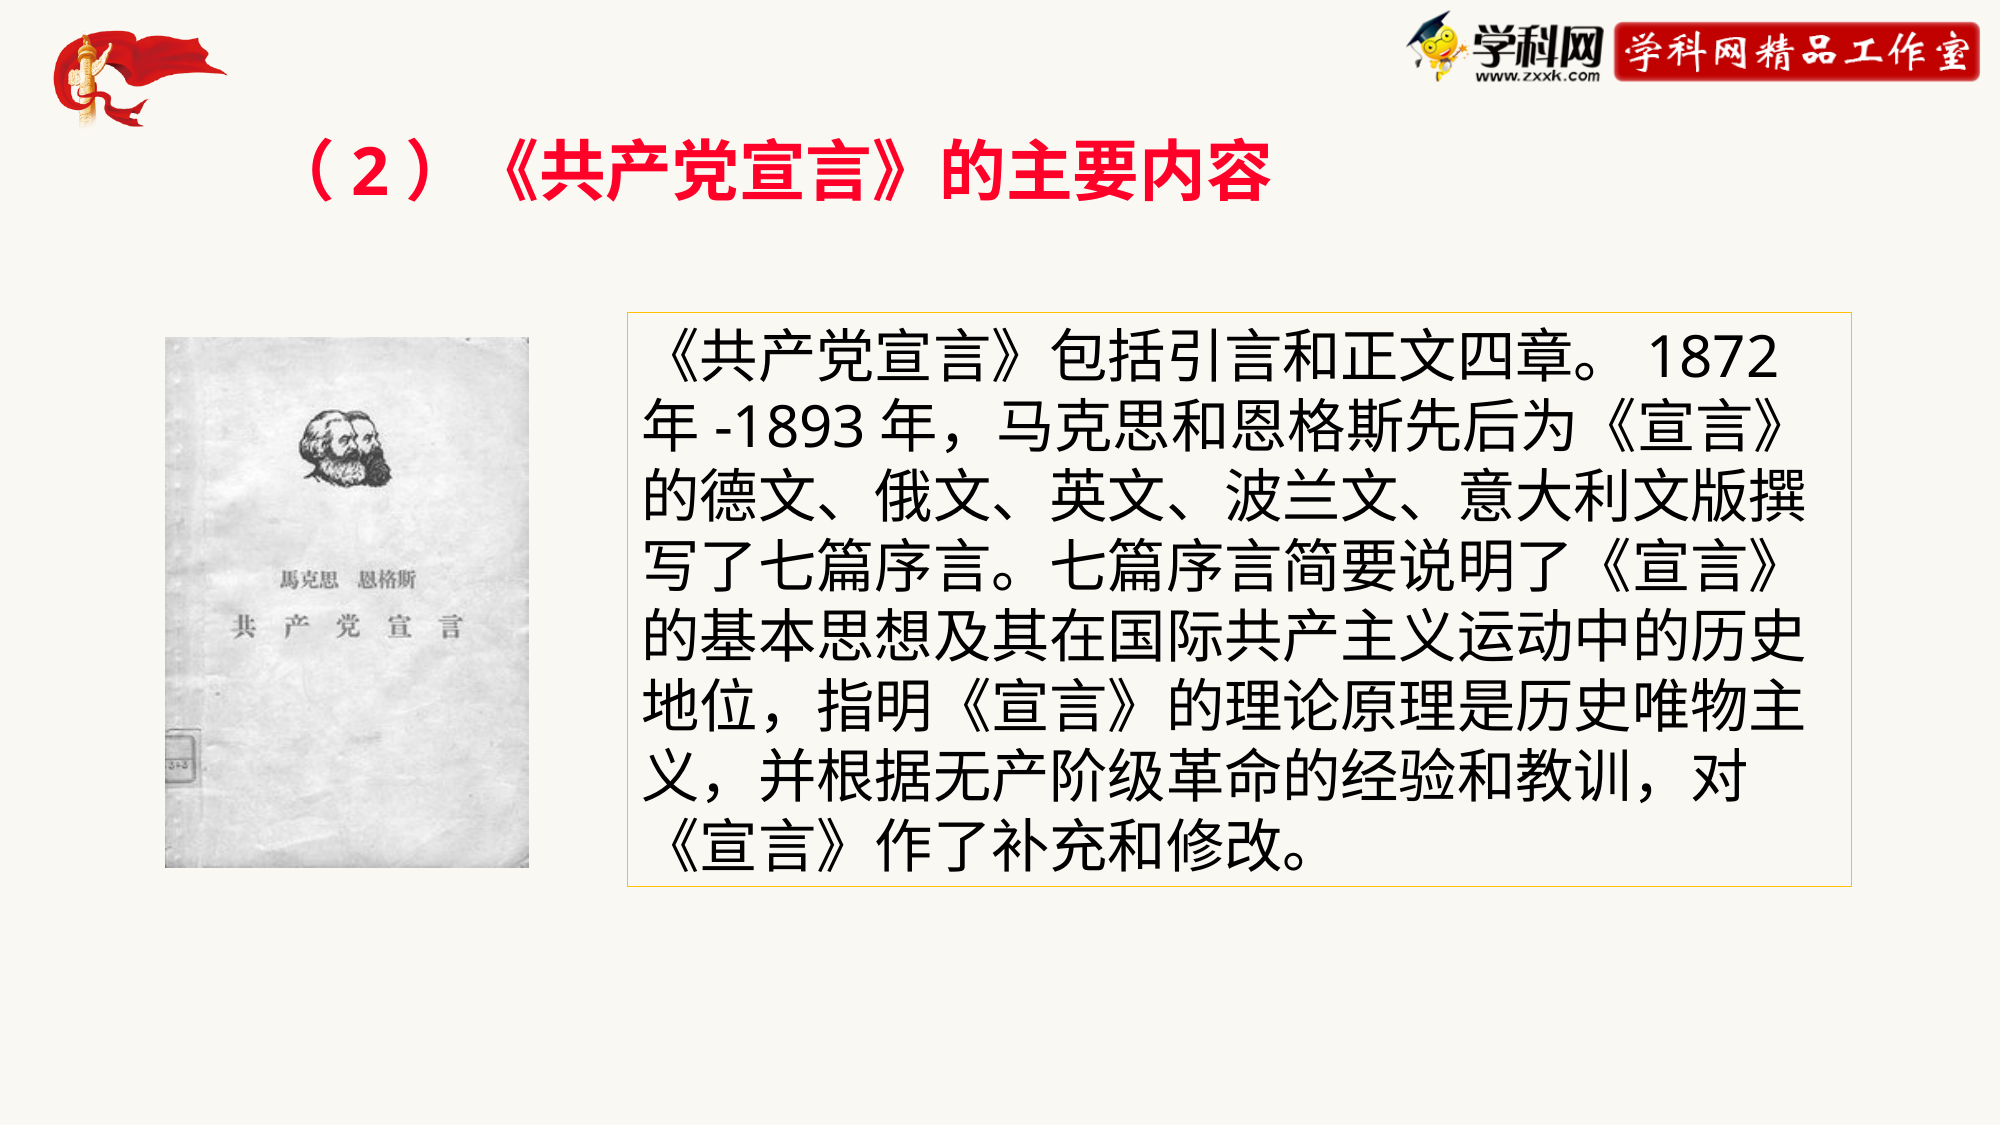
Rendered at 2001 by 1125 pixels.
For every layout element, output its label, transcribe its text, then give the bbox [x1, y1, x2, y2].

text_box （2）《共产党宣言》的主要内容 [111, 121, 1396, 216]
picture [0, 0, 2001, 1125]
text_box 《共产党宣言》包括引言和正文四章。1872年-1893年，马克思和恩格斯先后为《宣言》的德文、俄文、英文、波兰文、意大利文版撰写了七篇序言。七篇序言简要说明了《宣言》的基本思想及其在国际共产主义运动中的历史地位，指明《宣言》的理论原理是历史唯物主义，并根据无产阶级革命的经验和教训，对《宣言》作了补充和修改。 [627, 312, 1852, 887]
